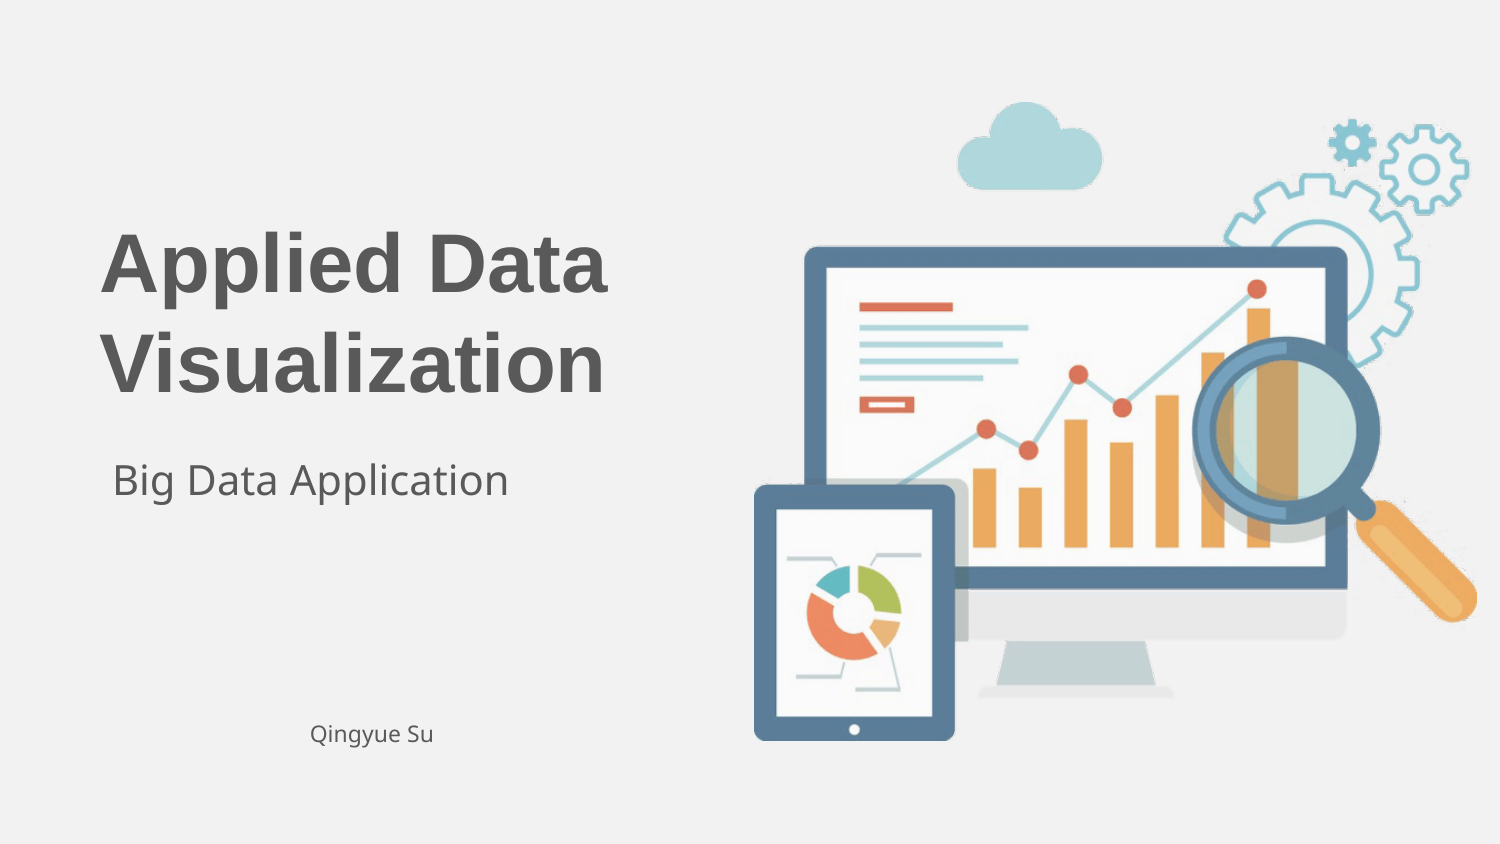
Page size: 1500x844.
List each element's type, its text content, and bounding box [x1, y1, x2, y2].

text_box Qingyue Su [309, 719, 814, 790]
picture [754, 102, 1478, 741]
text_box Big Data Application [112, 454, 749, 505]
text_box Applied Data Visualization [99, 209, 749, 311]
